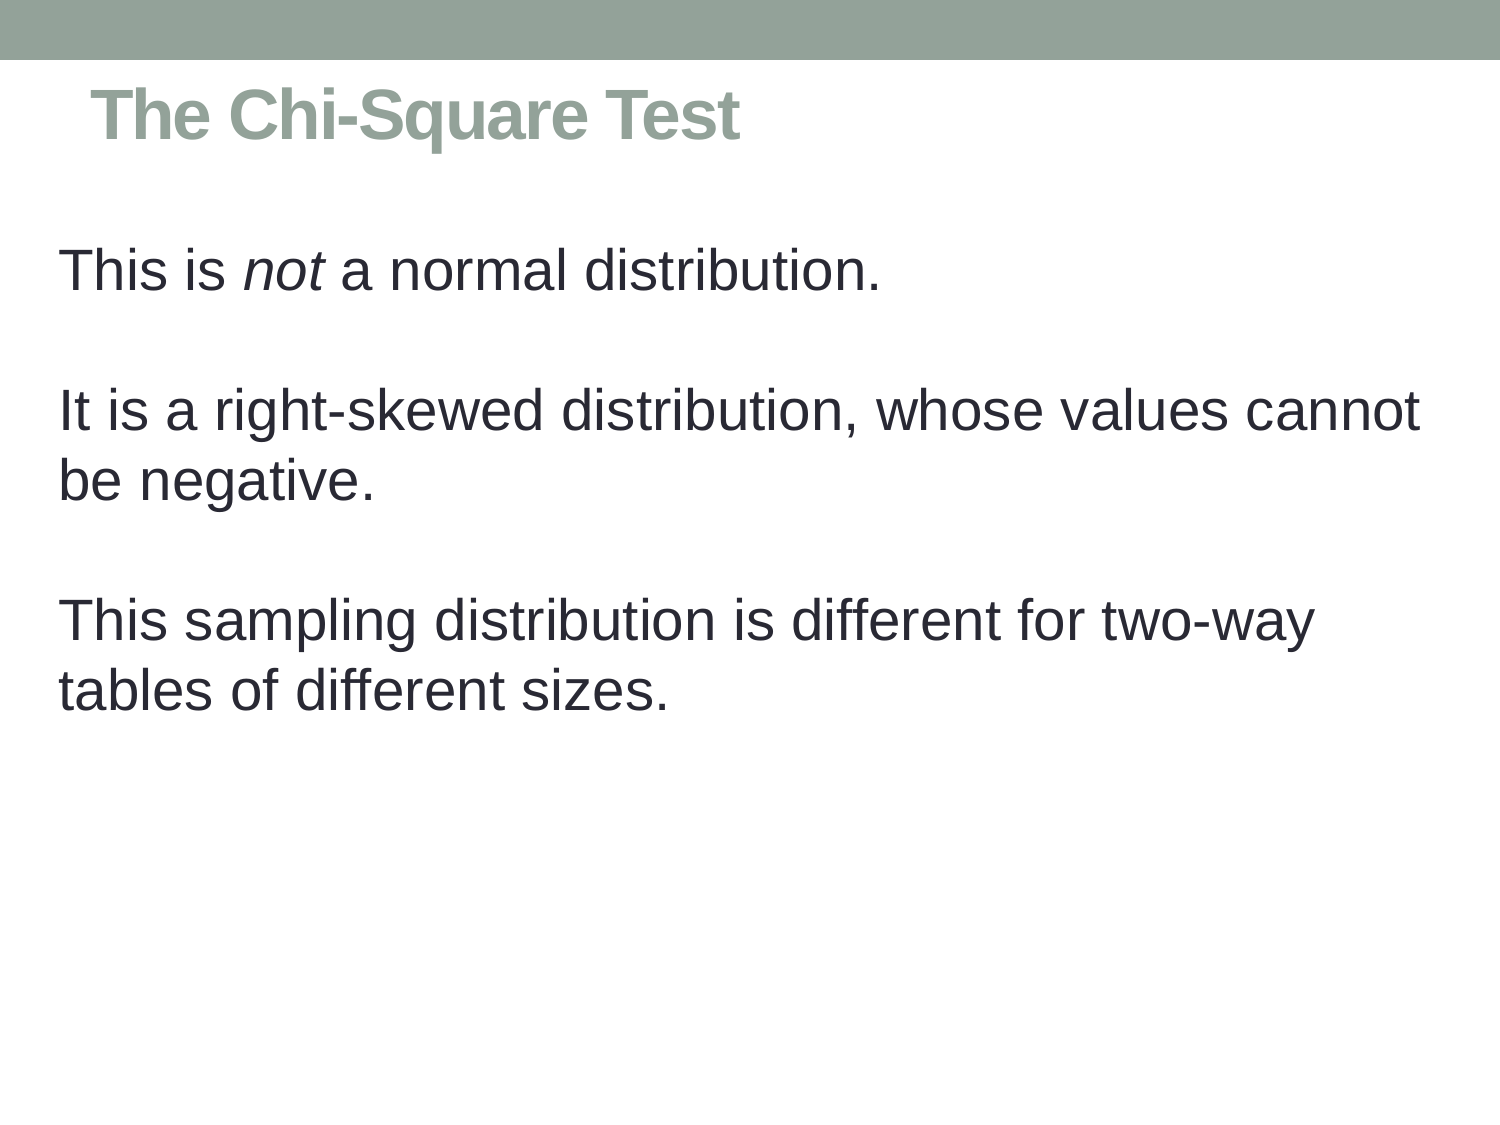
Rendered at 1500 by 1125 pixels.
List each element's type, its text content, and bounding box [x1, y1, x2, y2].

text_box This is not a normal distribution. It is a right-skewed distribution, whose values cannot be negative. This sampling distribution is different for two-way tables of different sizes. [43, 224, 1457, 870]
title The Chi-Square Test [75, 60, 1425, 224]
